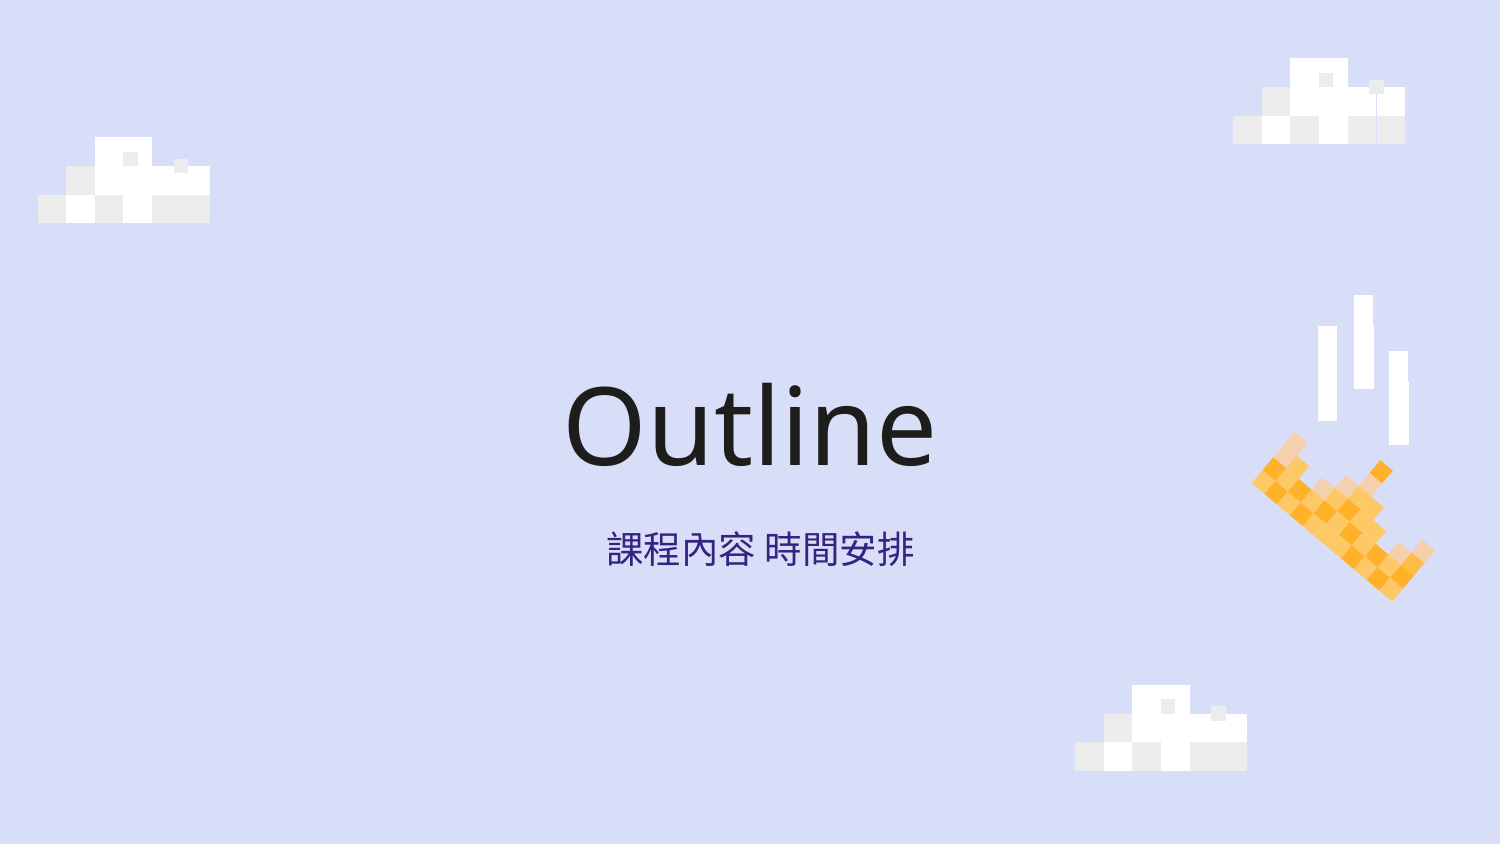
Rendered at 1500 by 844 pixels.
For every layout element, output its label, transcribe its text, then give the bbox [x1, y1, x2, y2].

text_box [1262, 453, 1447, 555]
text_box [37, 137, 210, 224]
subtitle 課程內容 時間安排 [306, 503, 1194, 593]
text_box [1317, 326, 1338, 421]
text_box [1074, 684, 1248, 772]
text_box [1232, 58, 1406, 145]
title Outline [306, 321, 1194, 503]
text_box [1389, 350, 1409, 446]
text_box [1353, 294, 1374, 390]
